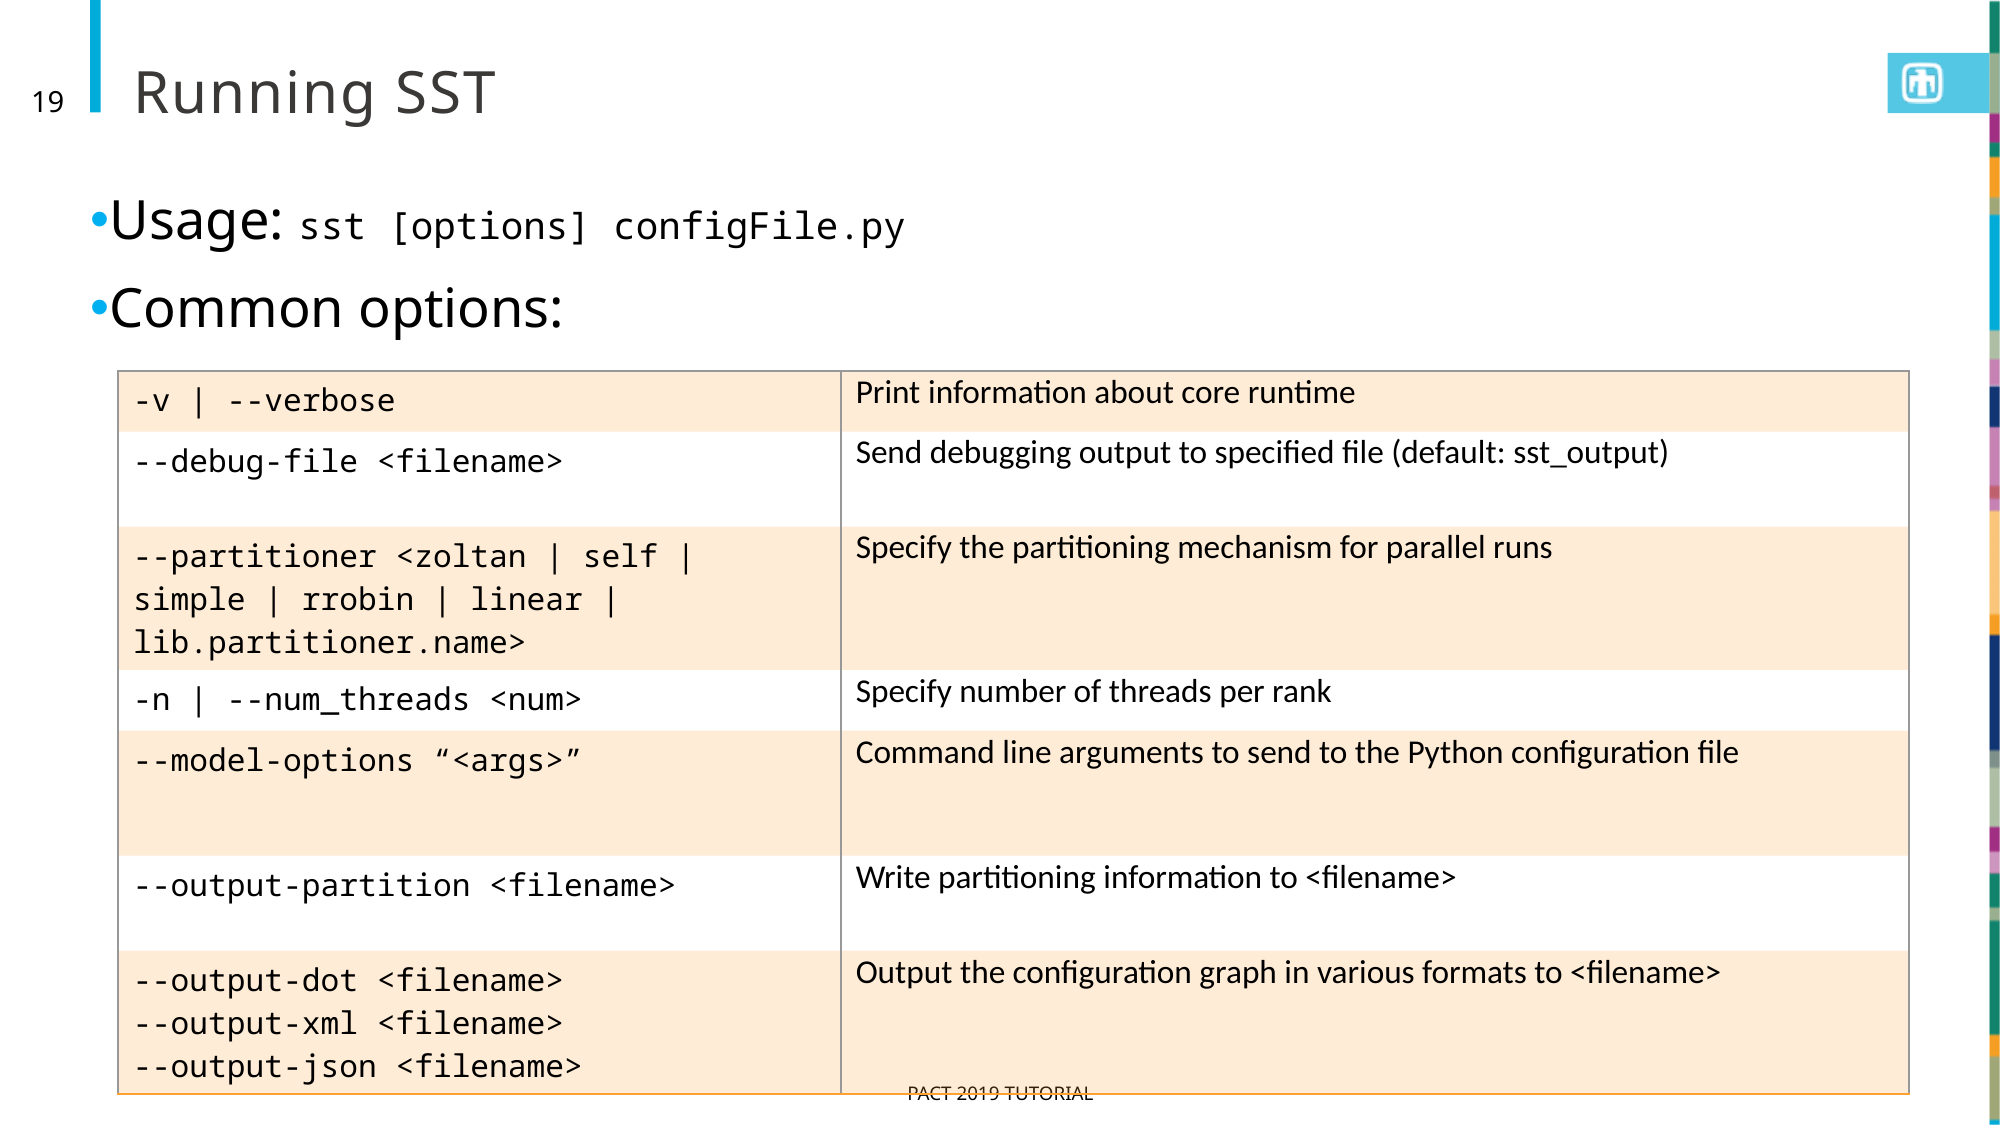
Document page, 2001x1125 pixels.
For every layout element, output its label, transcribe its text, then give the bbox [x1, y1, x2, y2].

footer PACT 2019 Tutorial [604, 1063, 1396, 1124]
table_cell --output-partition <filename> [119, 856, 840, 951]
table_cell -n | --num_threads <num> [119, 670, 840, 731]
table_cell Specify the partitioning mechanism for parallel runs [842, 527, 1908, 670]
title Running SST [118, 39, 1769, 133]
picture [1901, 62, 1944, 104]
table_cell Send debugging output to specified file (default: sst_output) [842, 432, 1908, 527]
table_cell Specify number of threads per rank [842, 670, 1908, 731]
table_cell --partitioner <zoltan | self | simple | rrobin | linear | lib.partitioner.name> [119, 527, 840, 670]
slide_number 19 [10, 73, 80, 133]
table_cell Write partitioning information to <filename> [842, 856, 1908, 951]
table_header Print information about core runtime [842, 372, 1908, 432]
picture [1990, 1, 1999, 215]
table_cell --output-dot <filename> --output-xml <filename> --output-json <filename> [119, 951, 840, 1093]
table_header -v | --verbose [119, 372, 840, 432]
picture [1990, 330, 1999, 1120]
table_cell --debug-file <filename> [119, 432, 840, 527]
table_cell Command line arguments to send to the Python configuration file [842, 731, 1908, 856]
table_cell Output the configuration graph in various formats to <filename> [842, 951, 1908, 1093]
table_cell --model-options “<args>” [119, 731, 840, 856]
list Usage: sst [options] configFile.py Common options: [90, 185, 1910, 1030]
